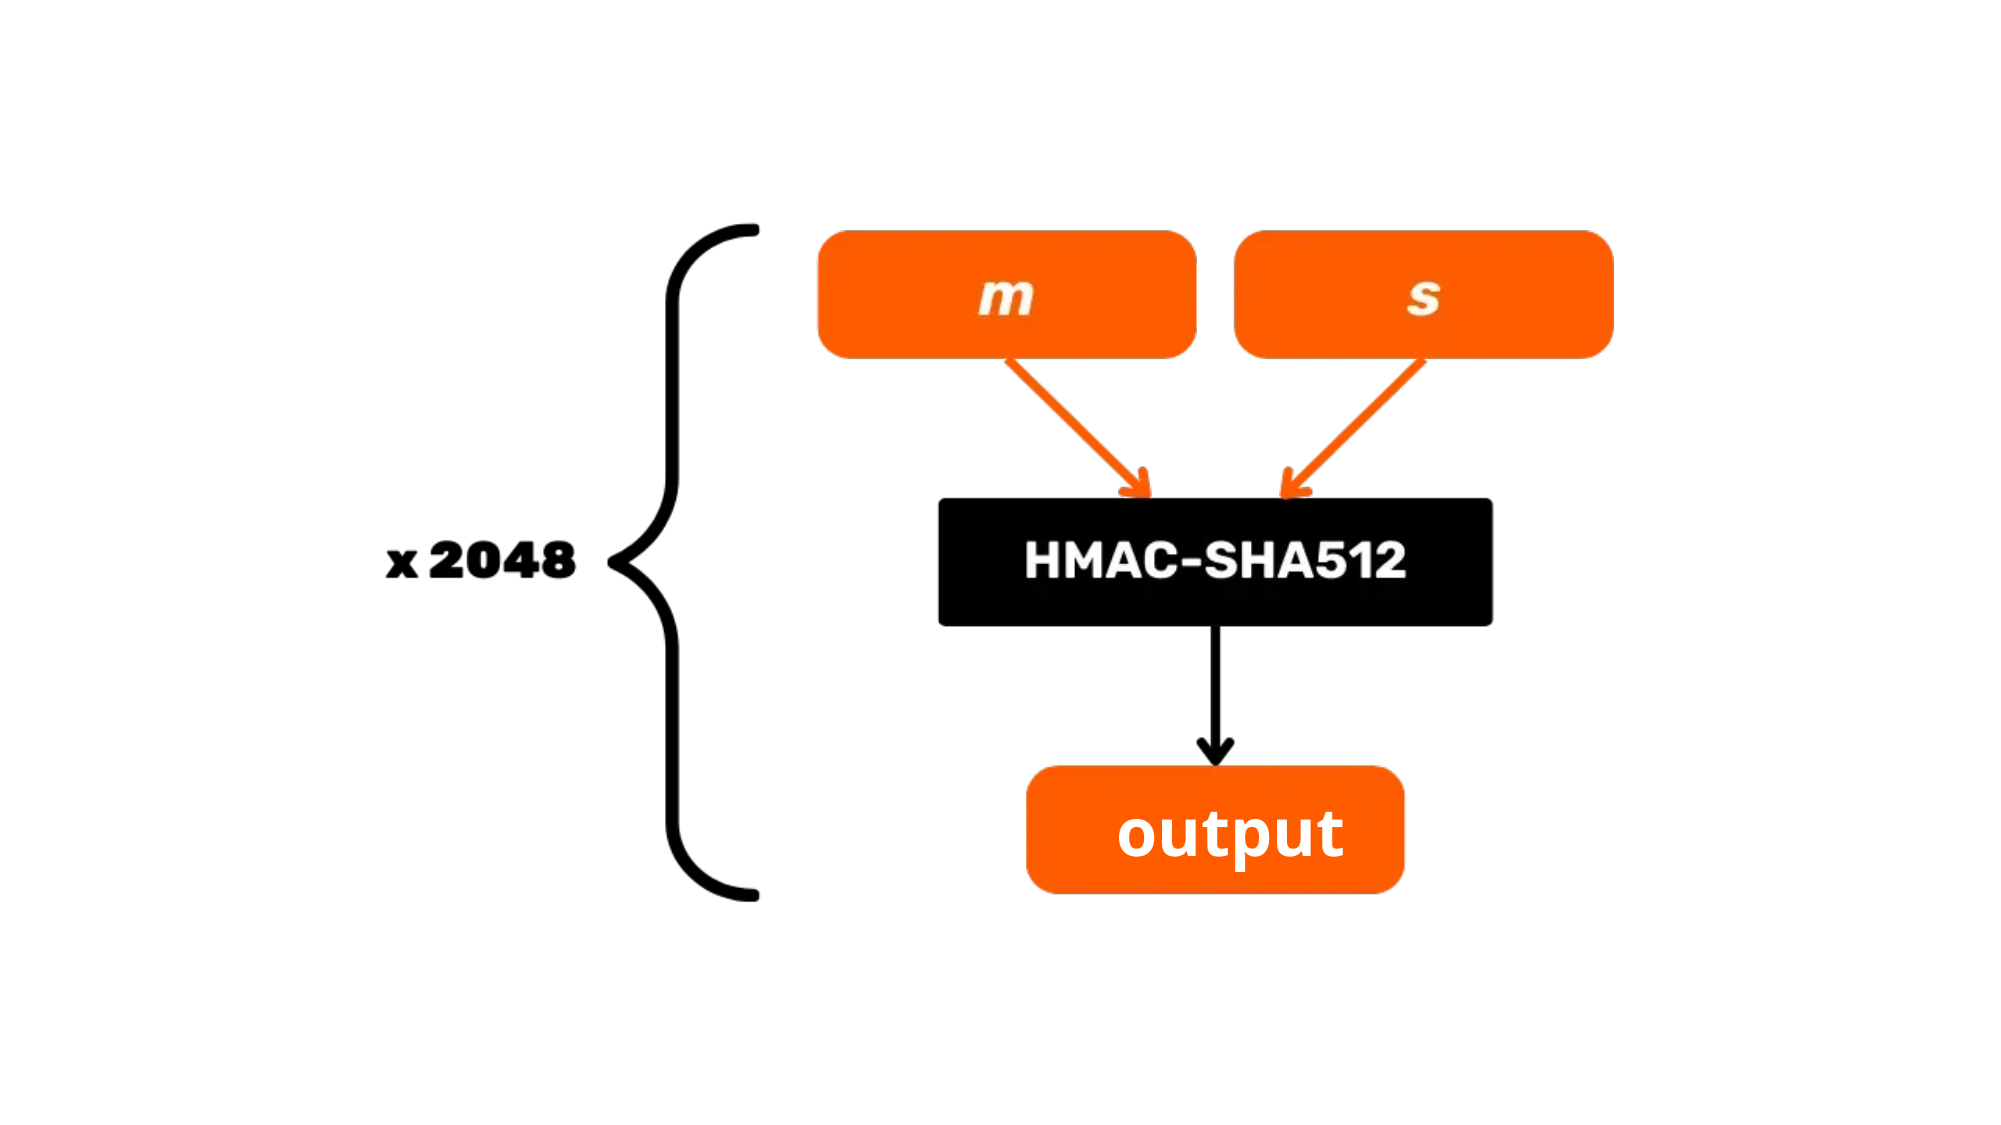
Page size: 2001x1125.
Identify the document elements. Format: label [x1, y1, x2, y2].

picture [0, 175, 2000, 949]
